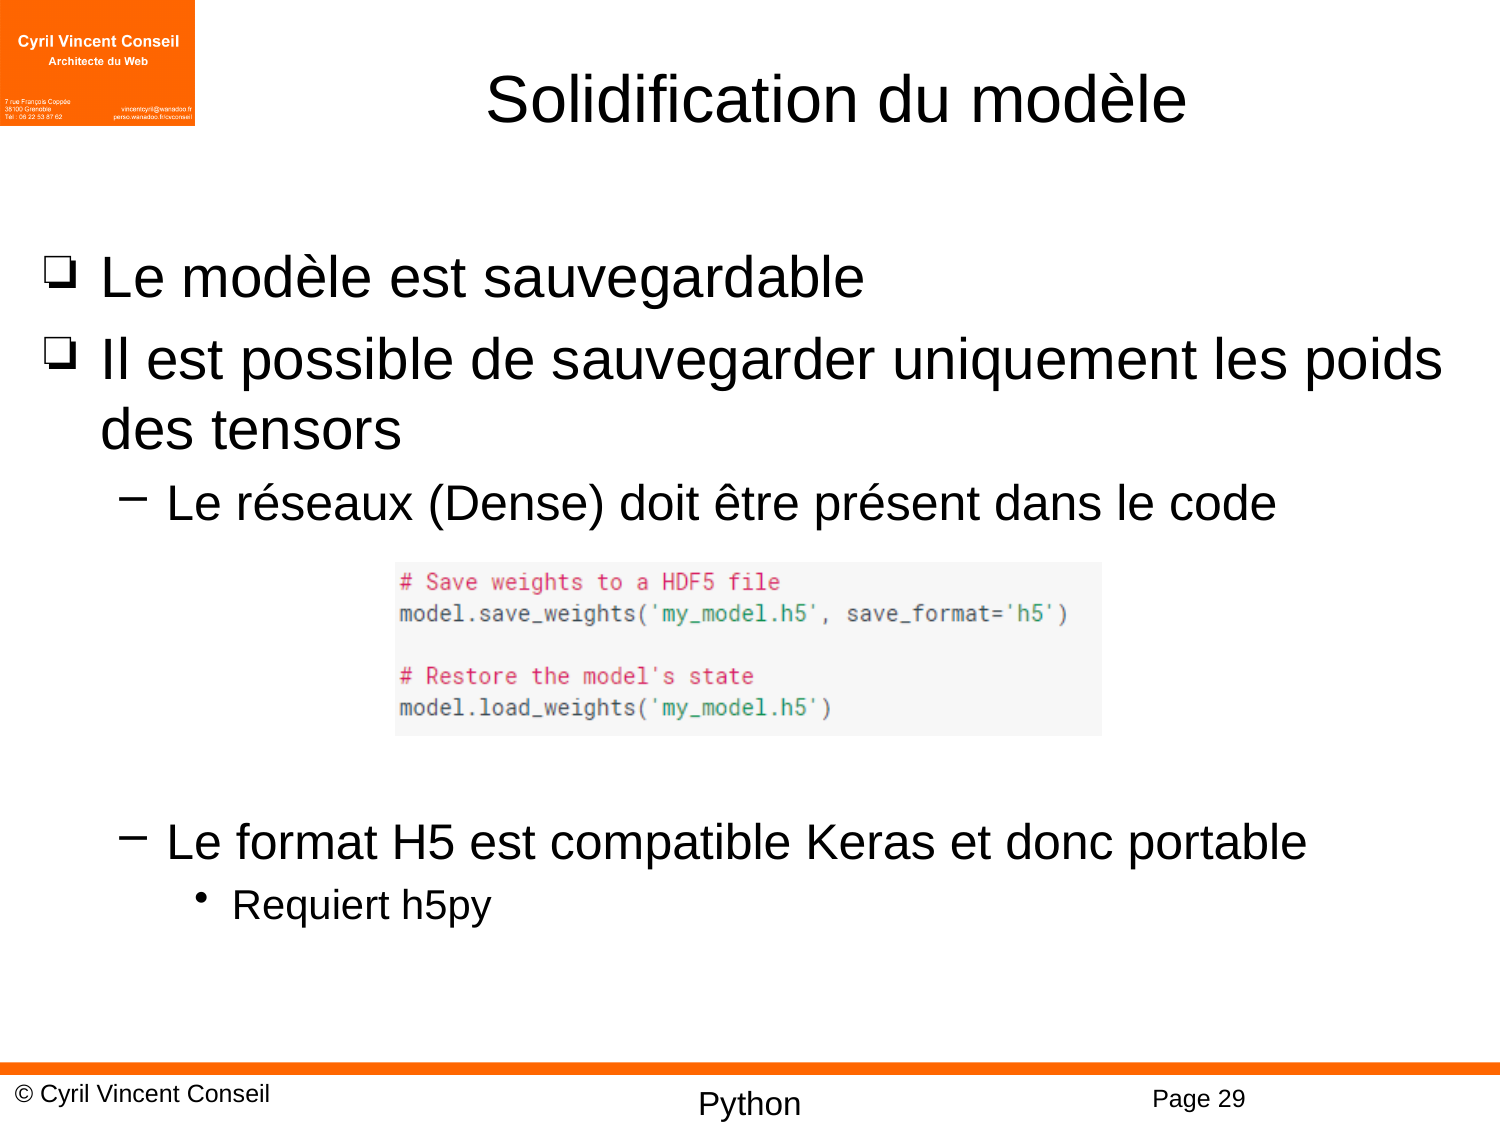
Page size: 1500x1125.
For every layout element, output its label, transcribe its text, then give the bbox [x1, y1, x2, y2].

picture [0, 0, 195, 126]
picture [395, 562, 1102, 737]
title Solidification du modèle [194, 2, 1480, 190]
list Le modèle est sauvegardable Il est possible de sauvegarder uniquement les poids des tensors Le réseaux (Dense) doit être présent dans le code Le format H5 est compatible Keras et donc portable Requiert h5py [29, 231, 1468, 1059]
